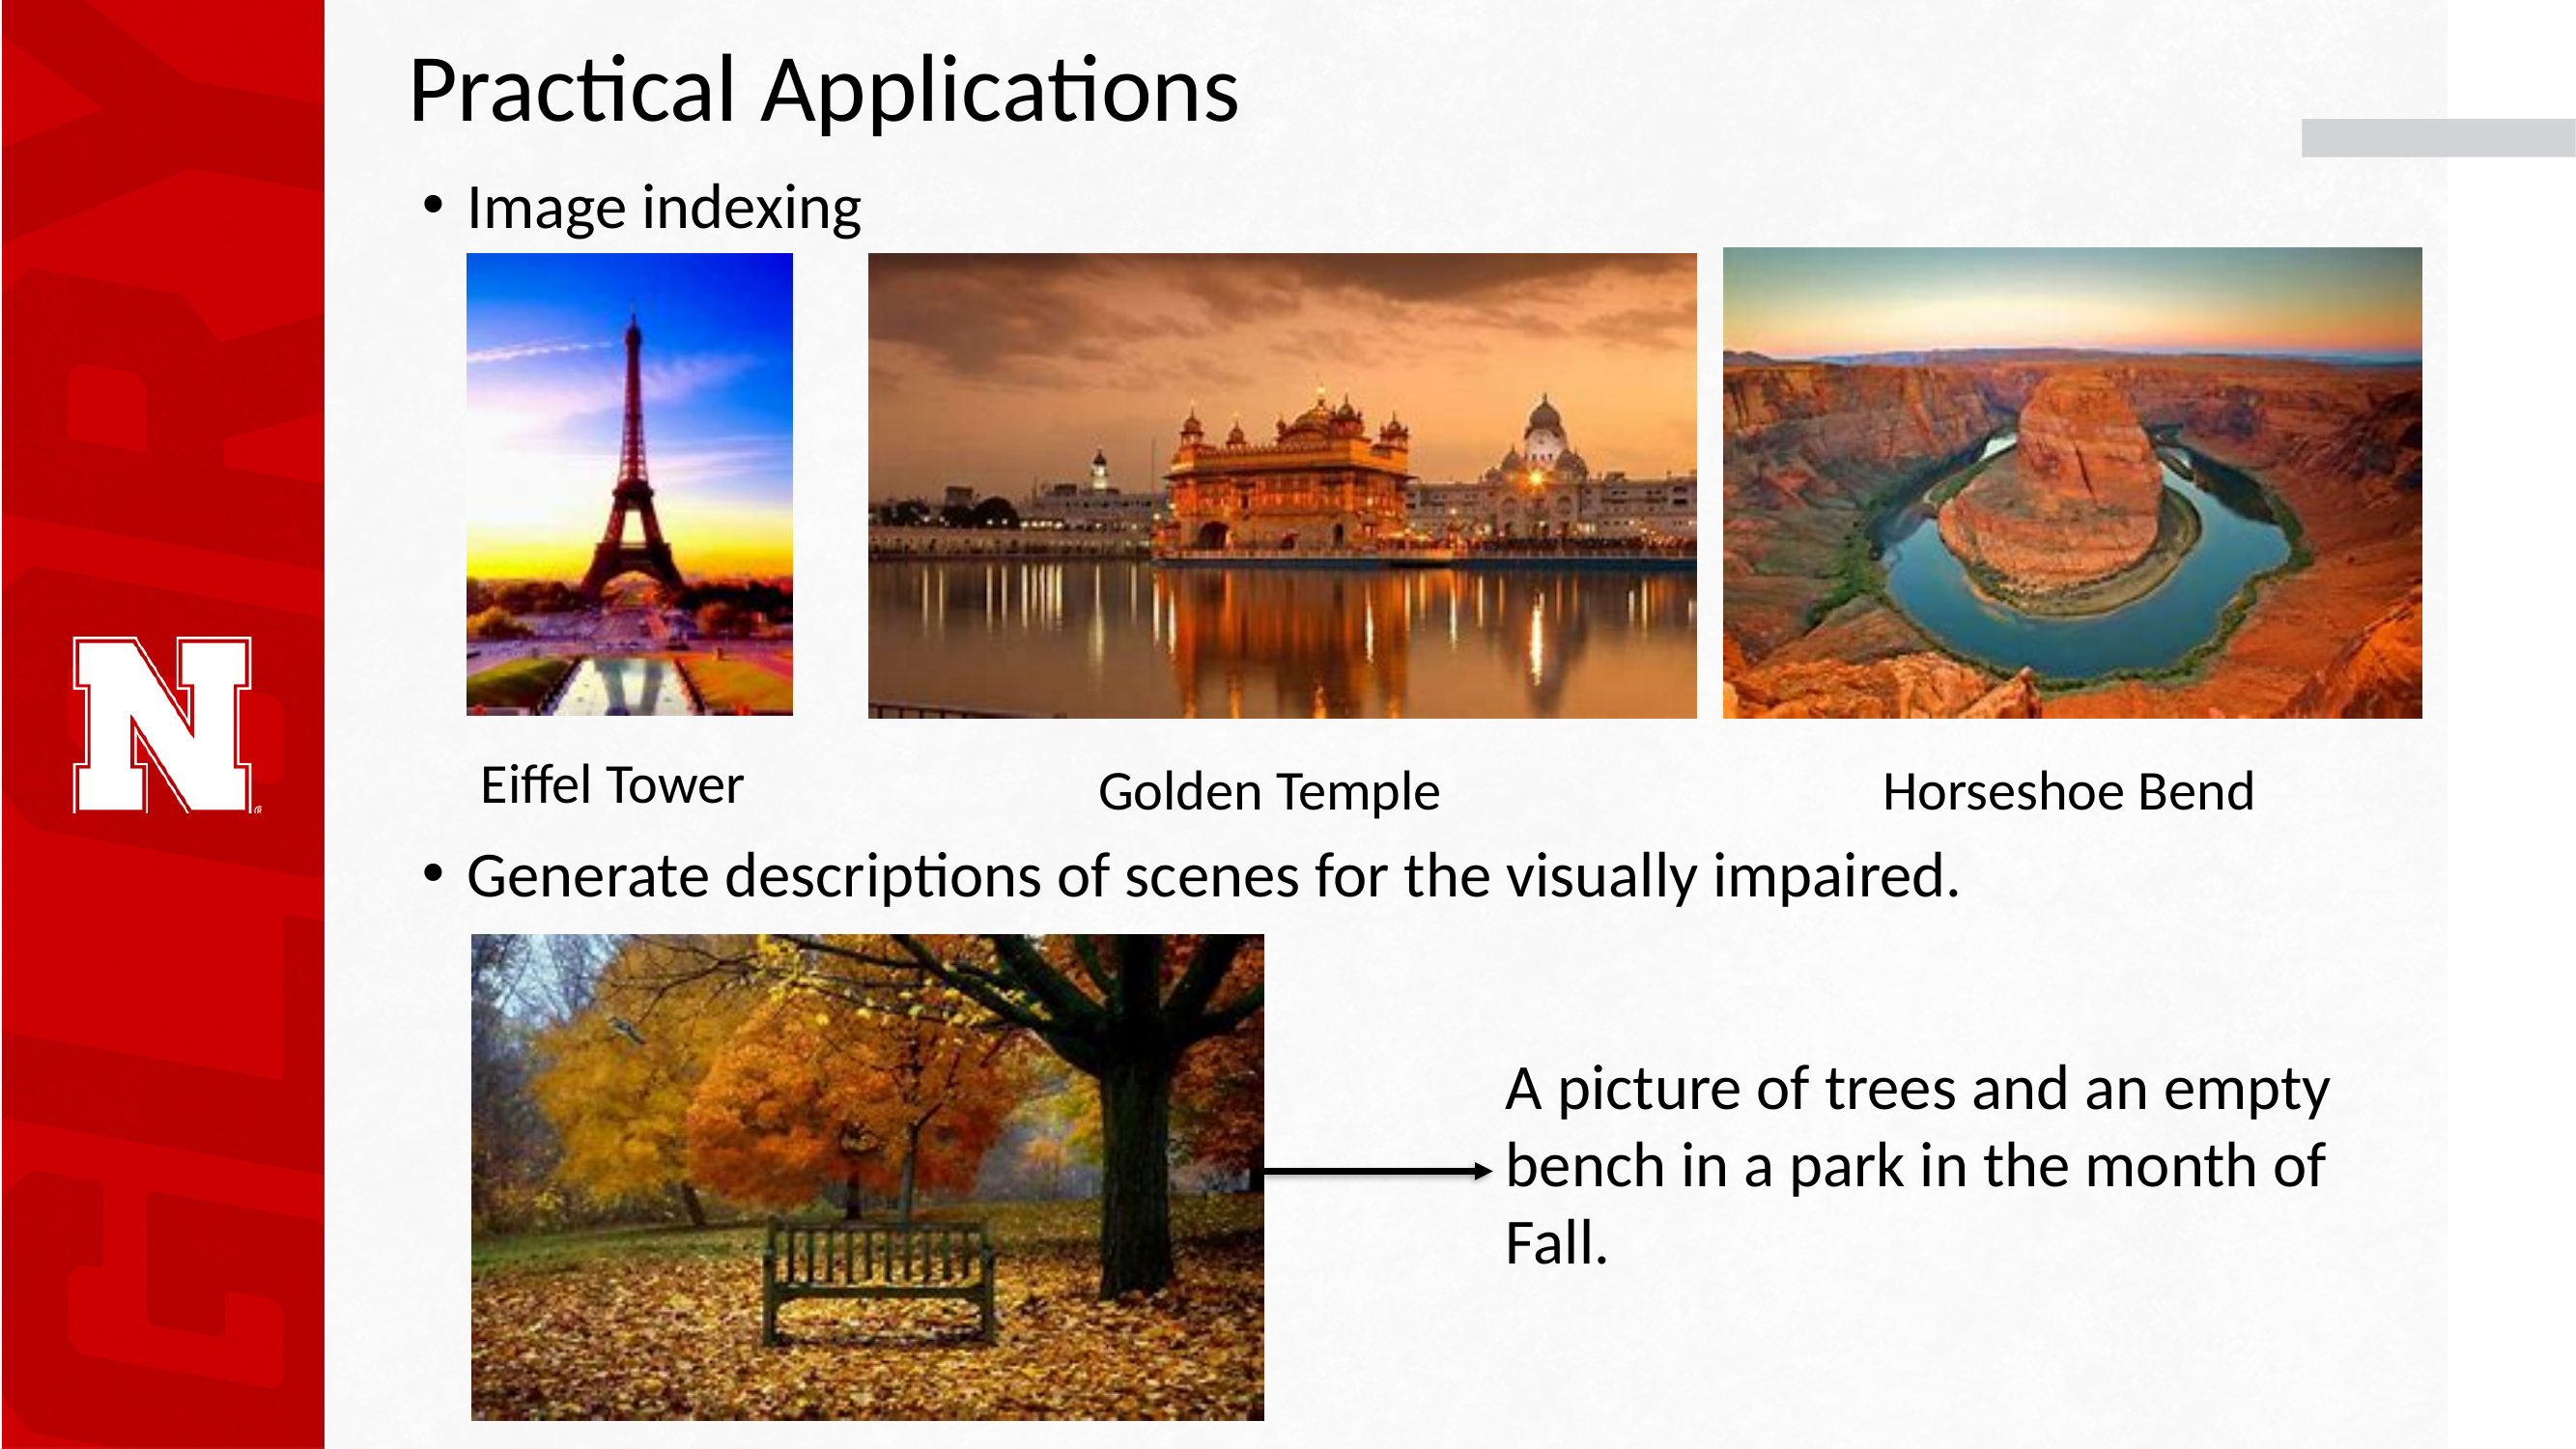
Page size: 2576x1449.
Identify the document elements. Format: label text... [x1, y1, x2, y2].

text_box Image indexing Generate descriptions of scenes for the visually impaired. [408, 156, 2447, 1082]
text_box Horseshoe Bend [1869, 746, 2277, 829]
picture [868, 253, 1697, 720]
title Practical Applications [408, 24, 2304, 102]
picture [2, 0, 2448, 1449]
text_box Eiffel Tower [467, 740, 874, 822]
picture [1723, 247, 2422, 720]
text_box Golden Temple [1084, 746, 1492, 829]
text_box A picture of trees and an empty bench in a park in the month of Fall. [1491, 1037, 2373, 1285]
picture [467, 252, 794, 716]
